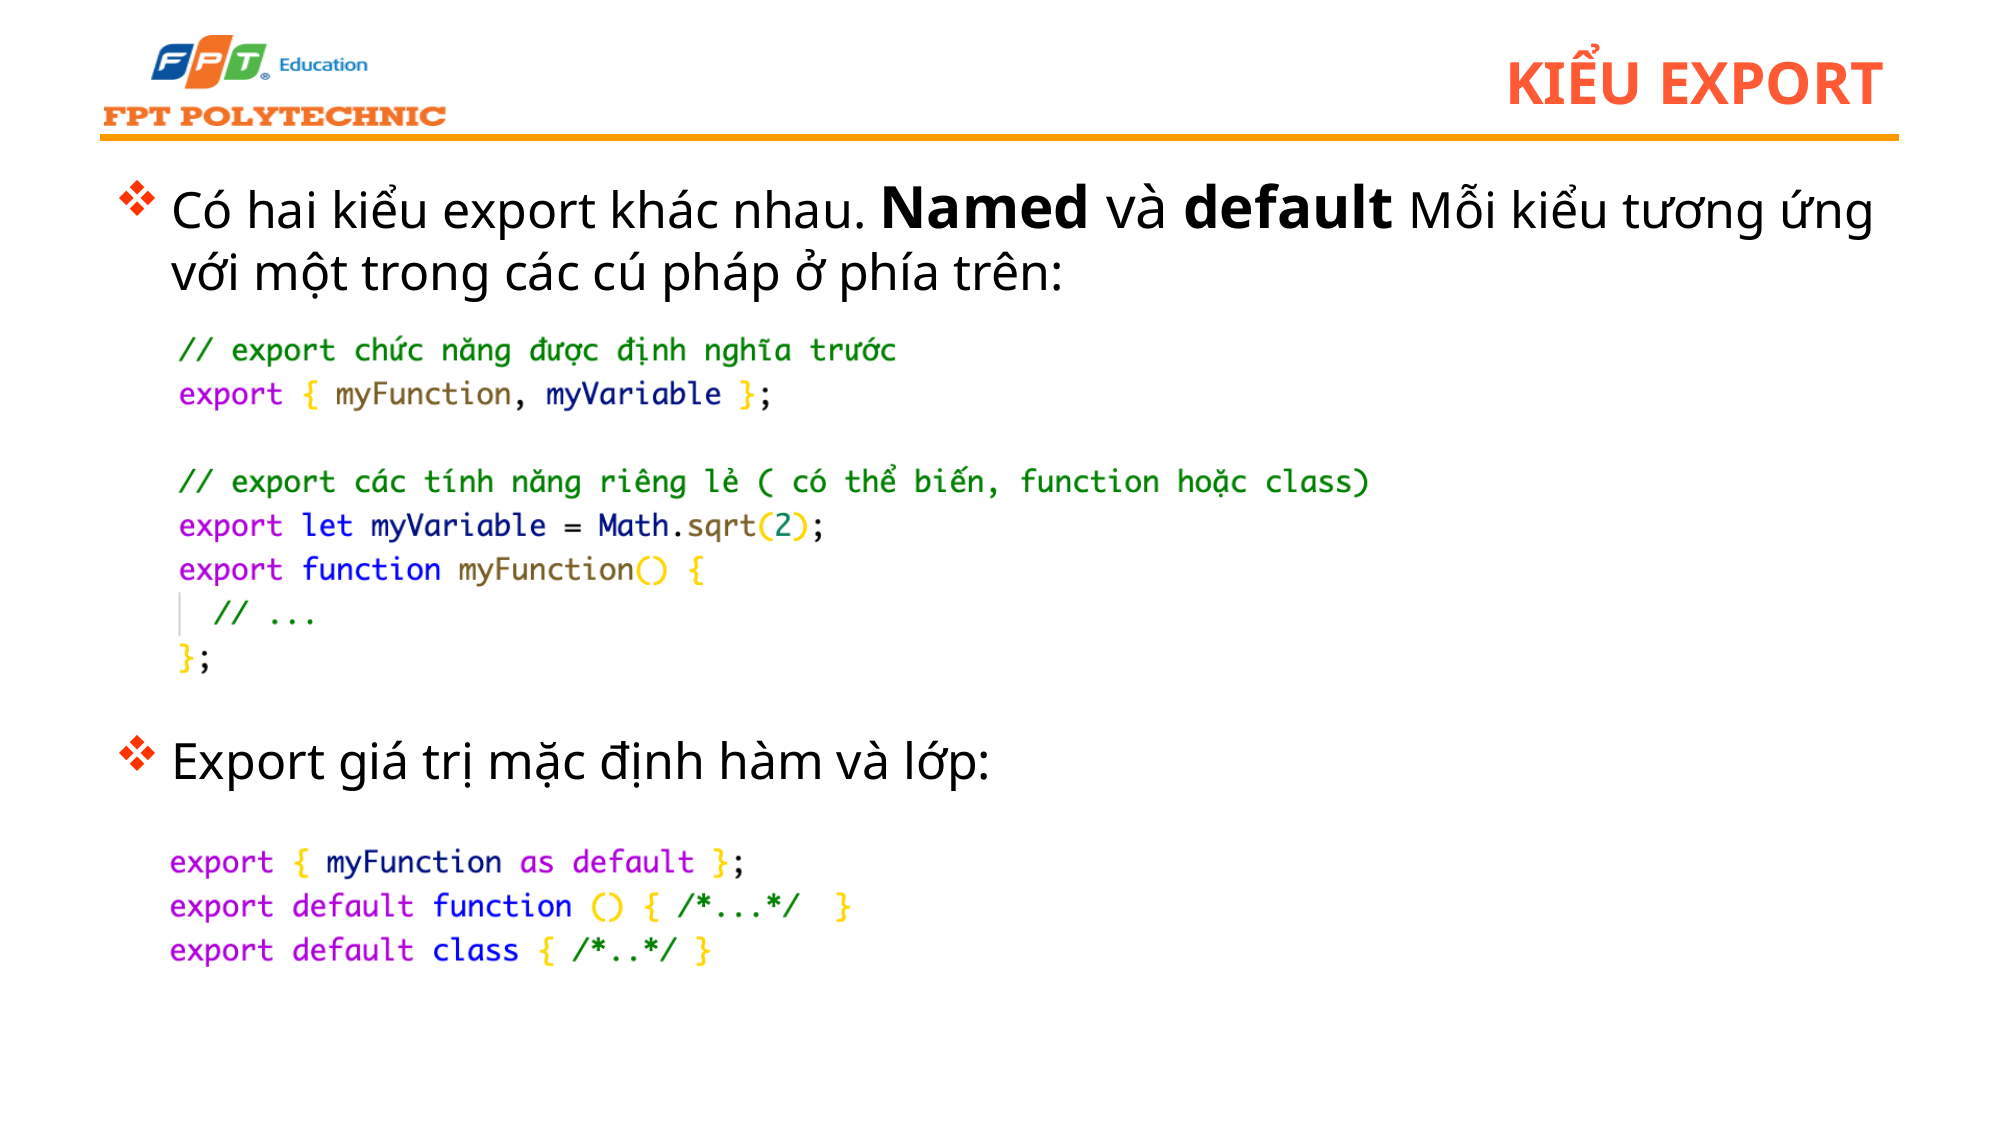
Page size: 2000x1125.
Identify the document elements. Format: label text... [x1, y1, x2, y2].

picture [166, 326, 1386, 678]
picture [163, 841, 922, 1013]
picture [104, 35, 450, 126]
title Kiểu export [449, 45, 1900, 126]
list Có hai kiểu export khác nhau. Named và default Mỗi kiểu tương ứng với một trong các cú pháp ở phía trên: Export giá trị mặc định hàm và lớp: [99, 162, 1900, 1050]
